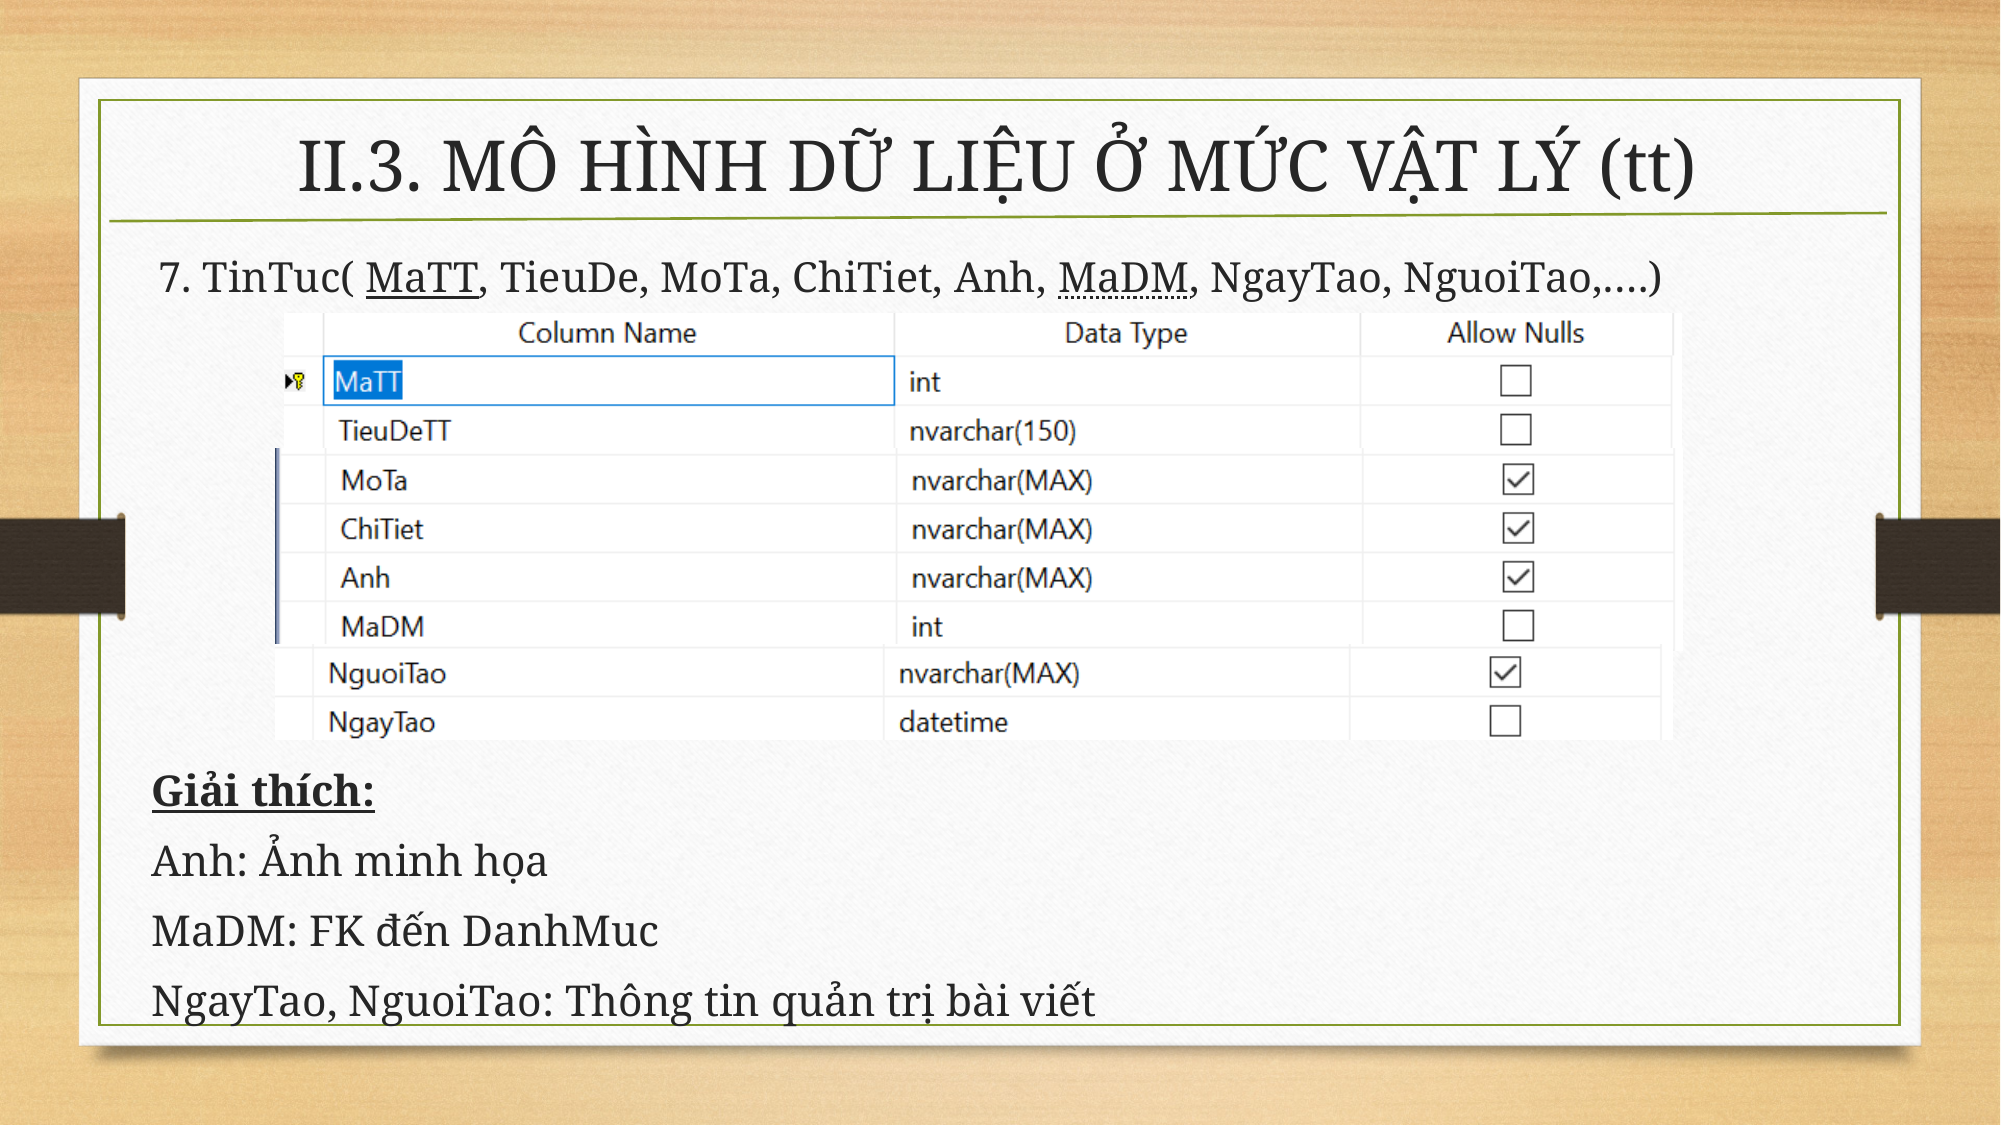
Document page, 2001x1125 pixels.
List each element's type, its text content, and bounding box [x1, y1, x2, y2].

text_box Giải thích: Anh: Ảnh minh họa MaDM: FK đến DanhMuc NgayTao, NguoiTao: Thông tin quản trị bài viết [136, 756, 1859, 1034]
text_box 7. TinTuc( MaTT, TieuDe, MoTa, ChiTiet, Anh, MaDM, NgayTao, NguoiTao,….) [143, 243, 1866, 342]
title II.3. MÔ HÌNH DỮ LIỆU Ở MỨC VẬT LÝ (tt) [108, 113, 1887, 213]
picture [0, 0, 2001, 1125]
